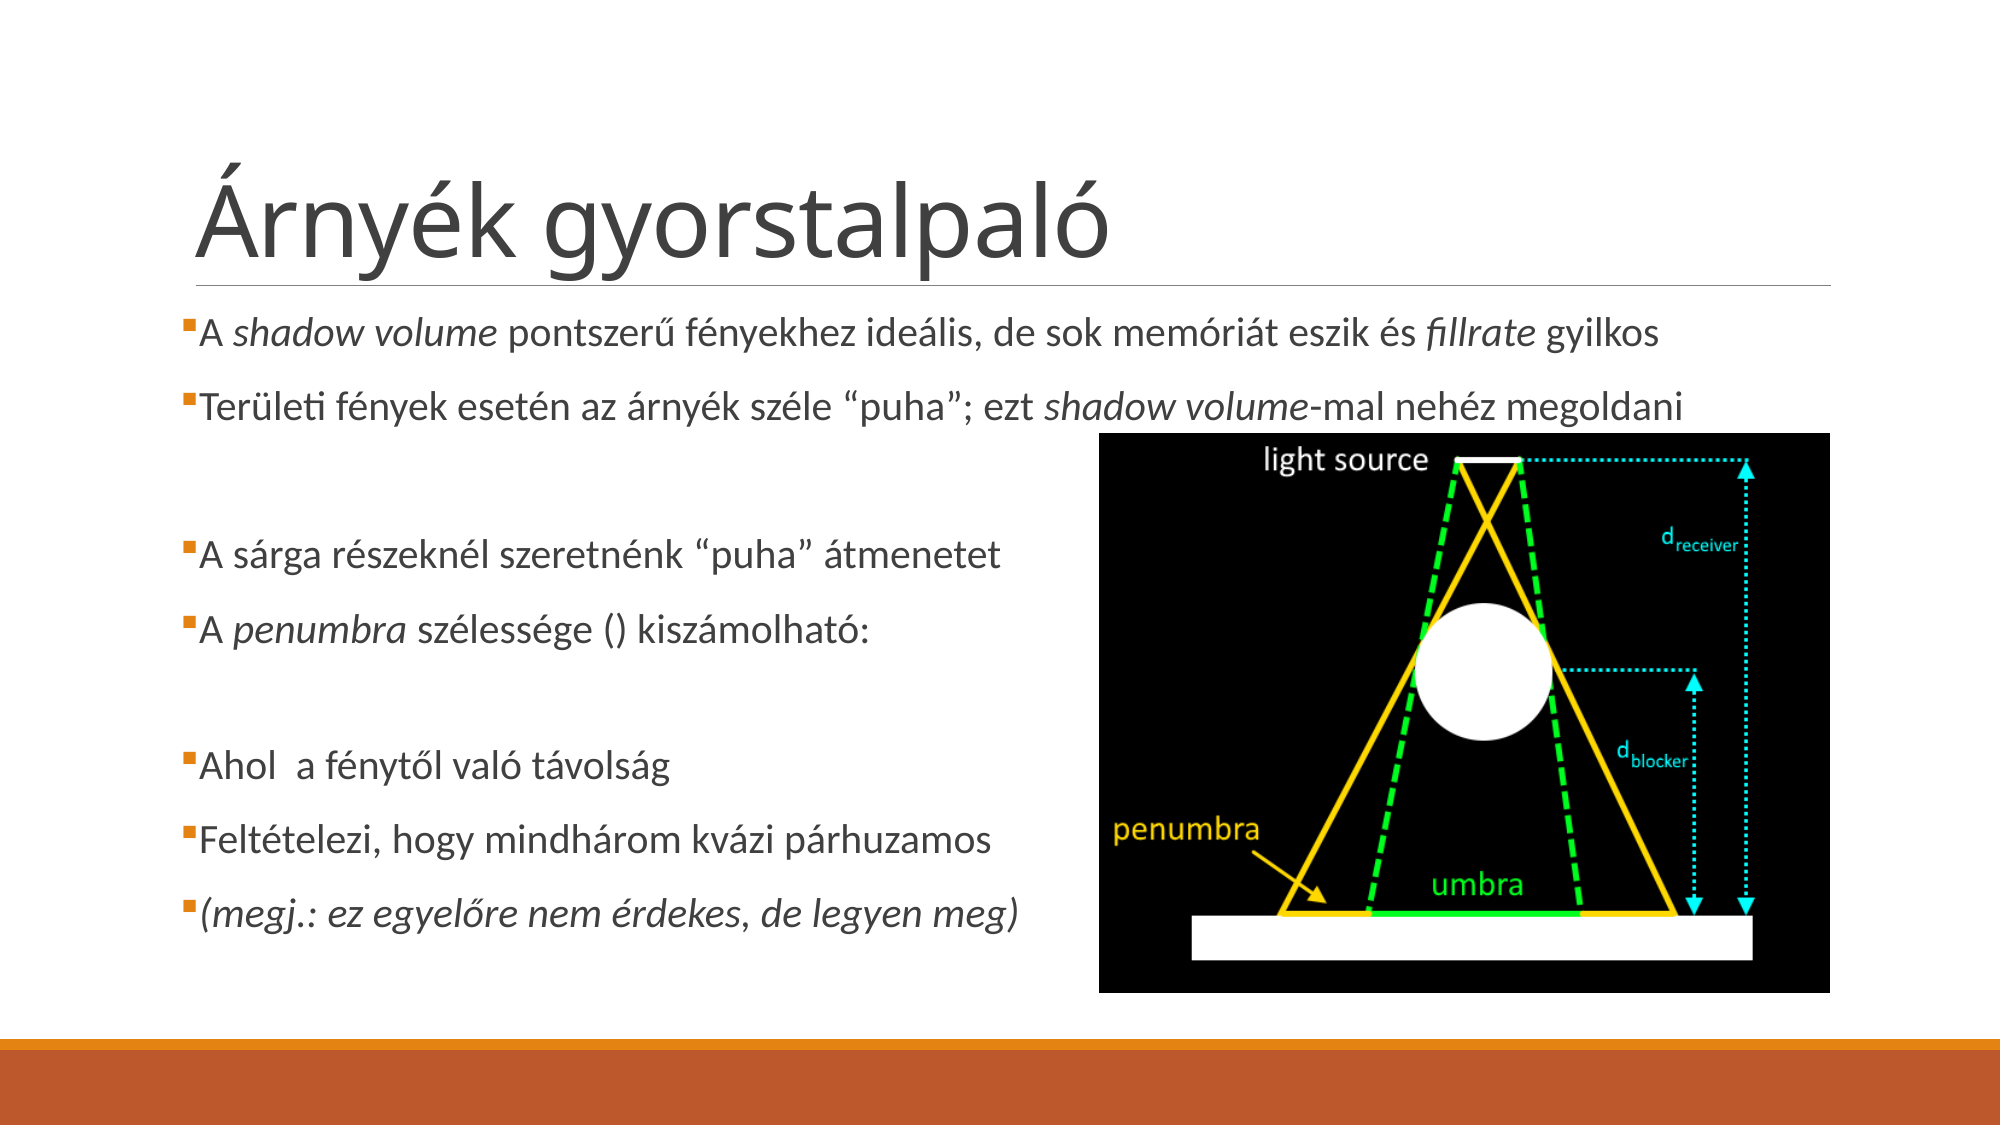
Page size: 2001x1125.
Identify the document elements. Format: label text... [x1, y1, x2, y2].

picture [1098, 432, 1831, 994]
title Árnyék gyorstalpaló [180, 47, 1830, 285]
